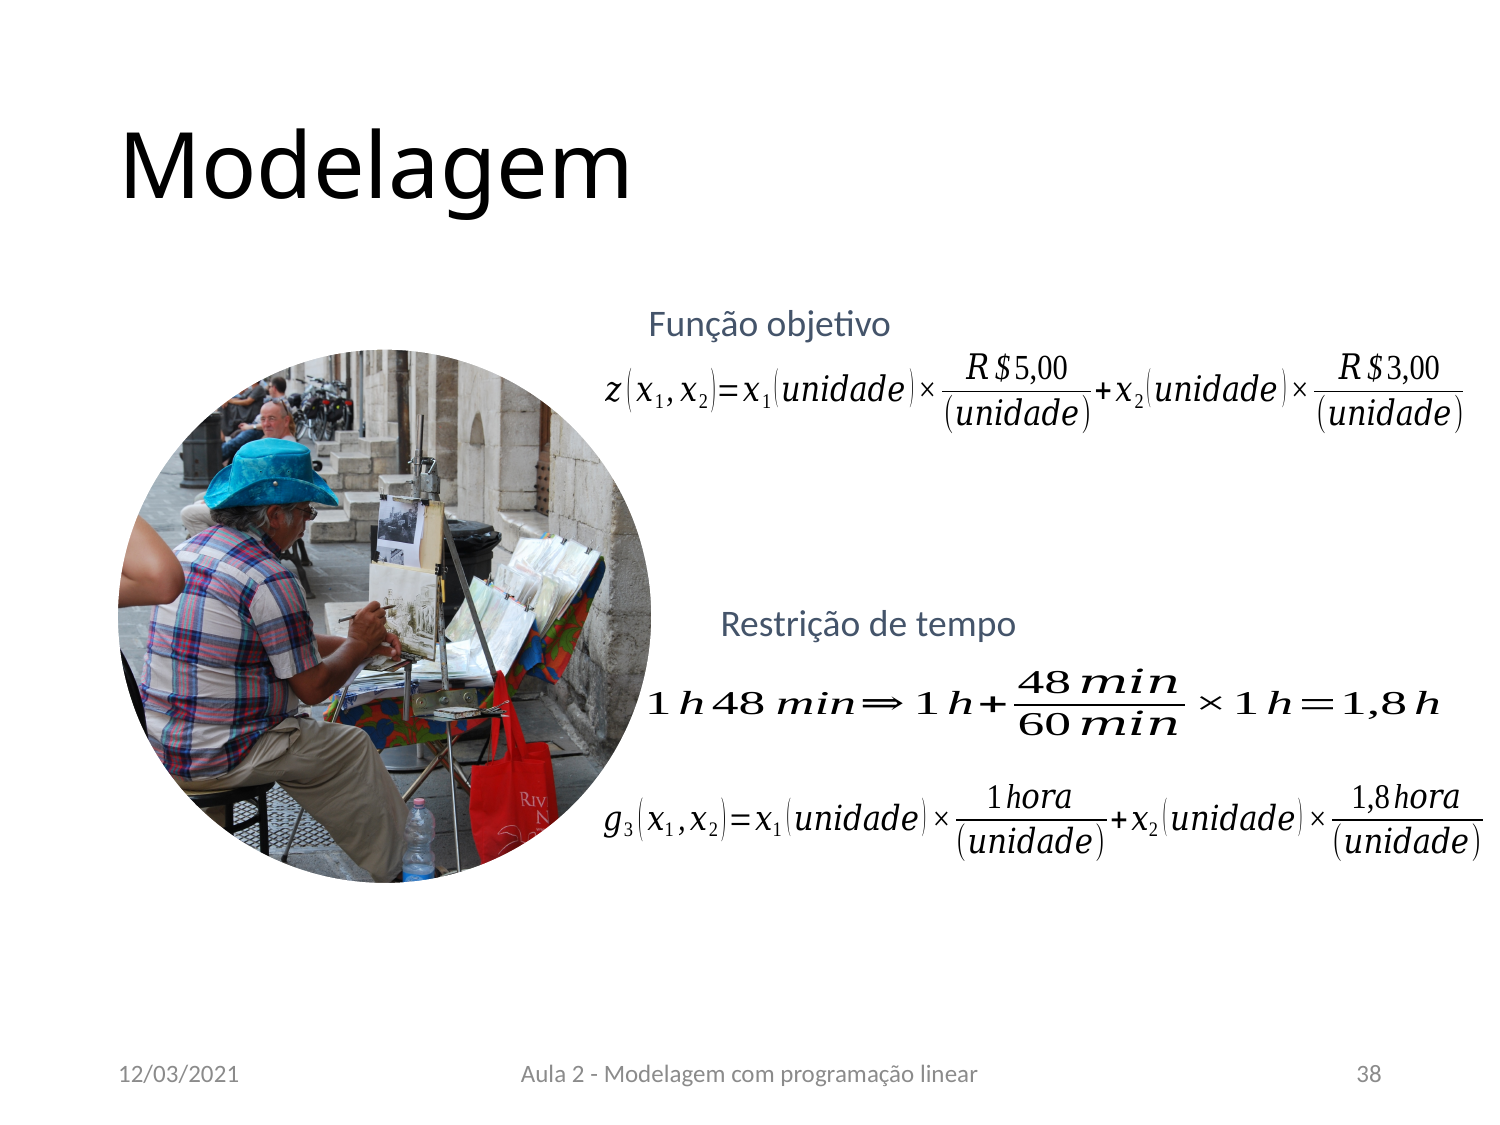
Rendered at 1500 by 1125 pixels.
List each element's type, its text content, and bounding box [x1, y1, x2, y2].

text_box Função objetivo [633, 291, 907, 348]
slide_number 38 [1059, 1042, 1397, 1103]
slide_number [103, 1042, 441, 1103]
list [0, 348, 1032, 884]
title Modelagem [103, 59, 1397, 278]
footer Aula 2 - Modelagem com programação linear [496, 1042, 1004, 1103]
